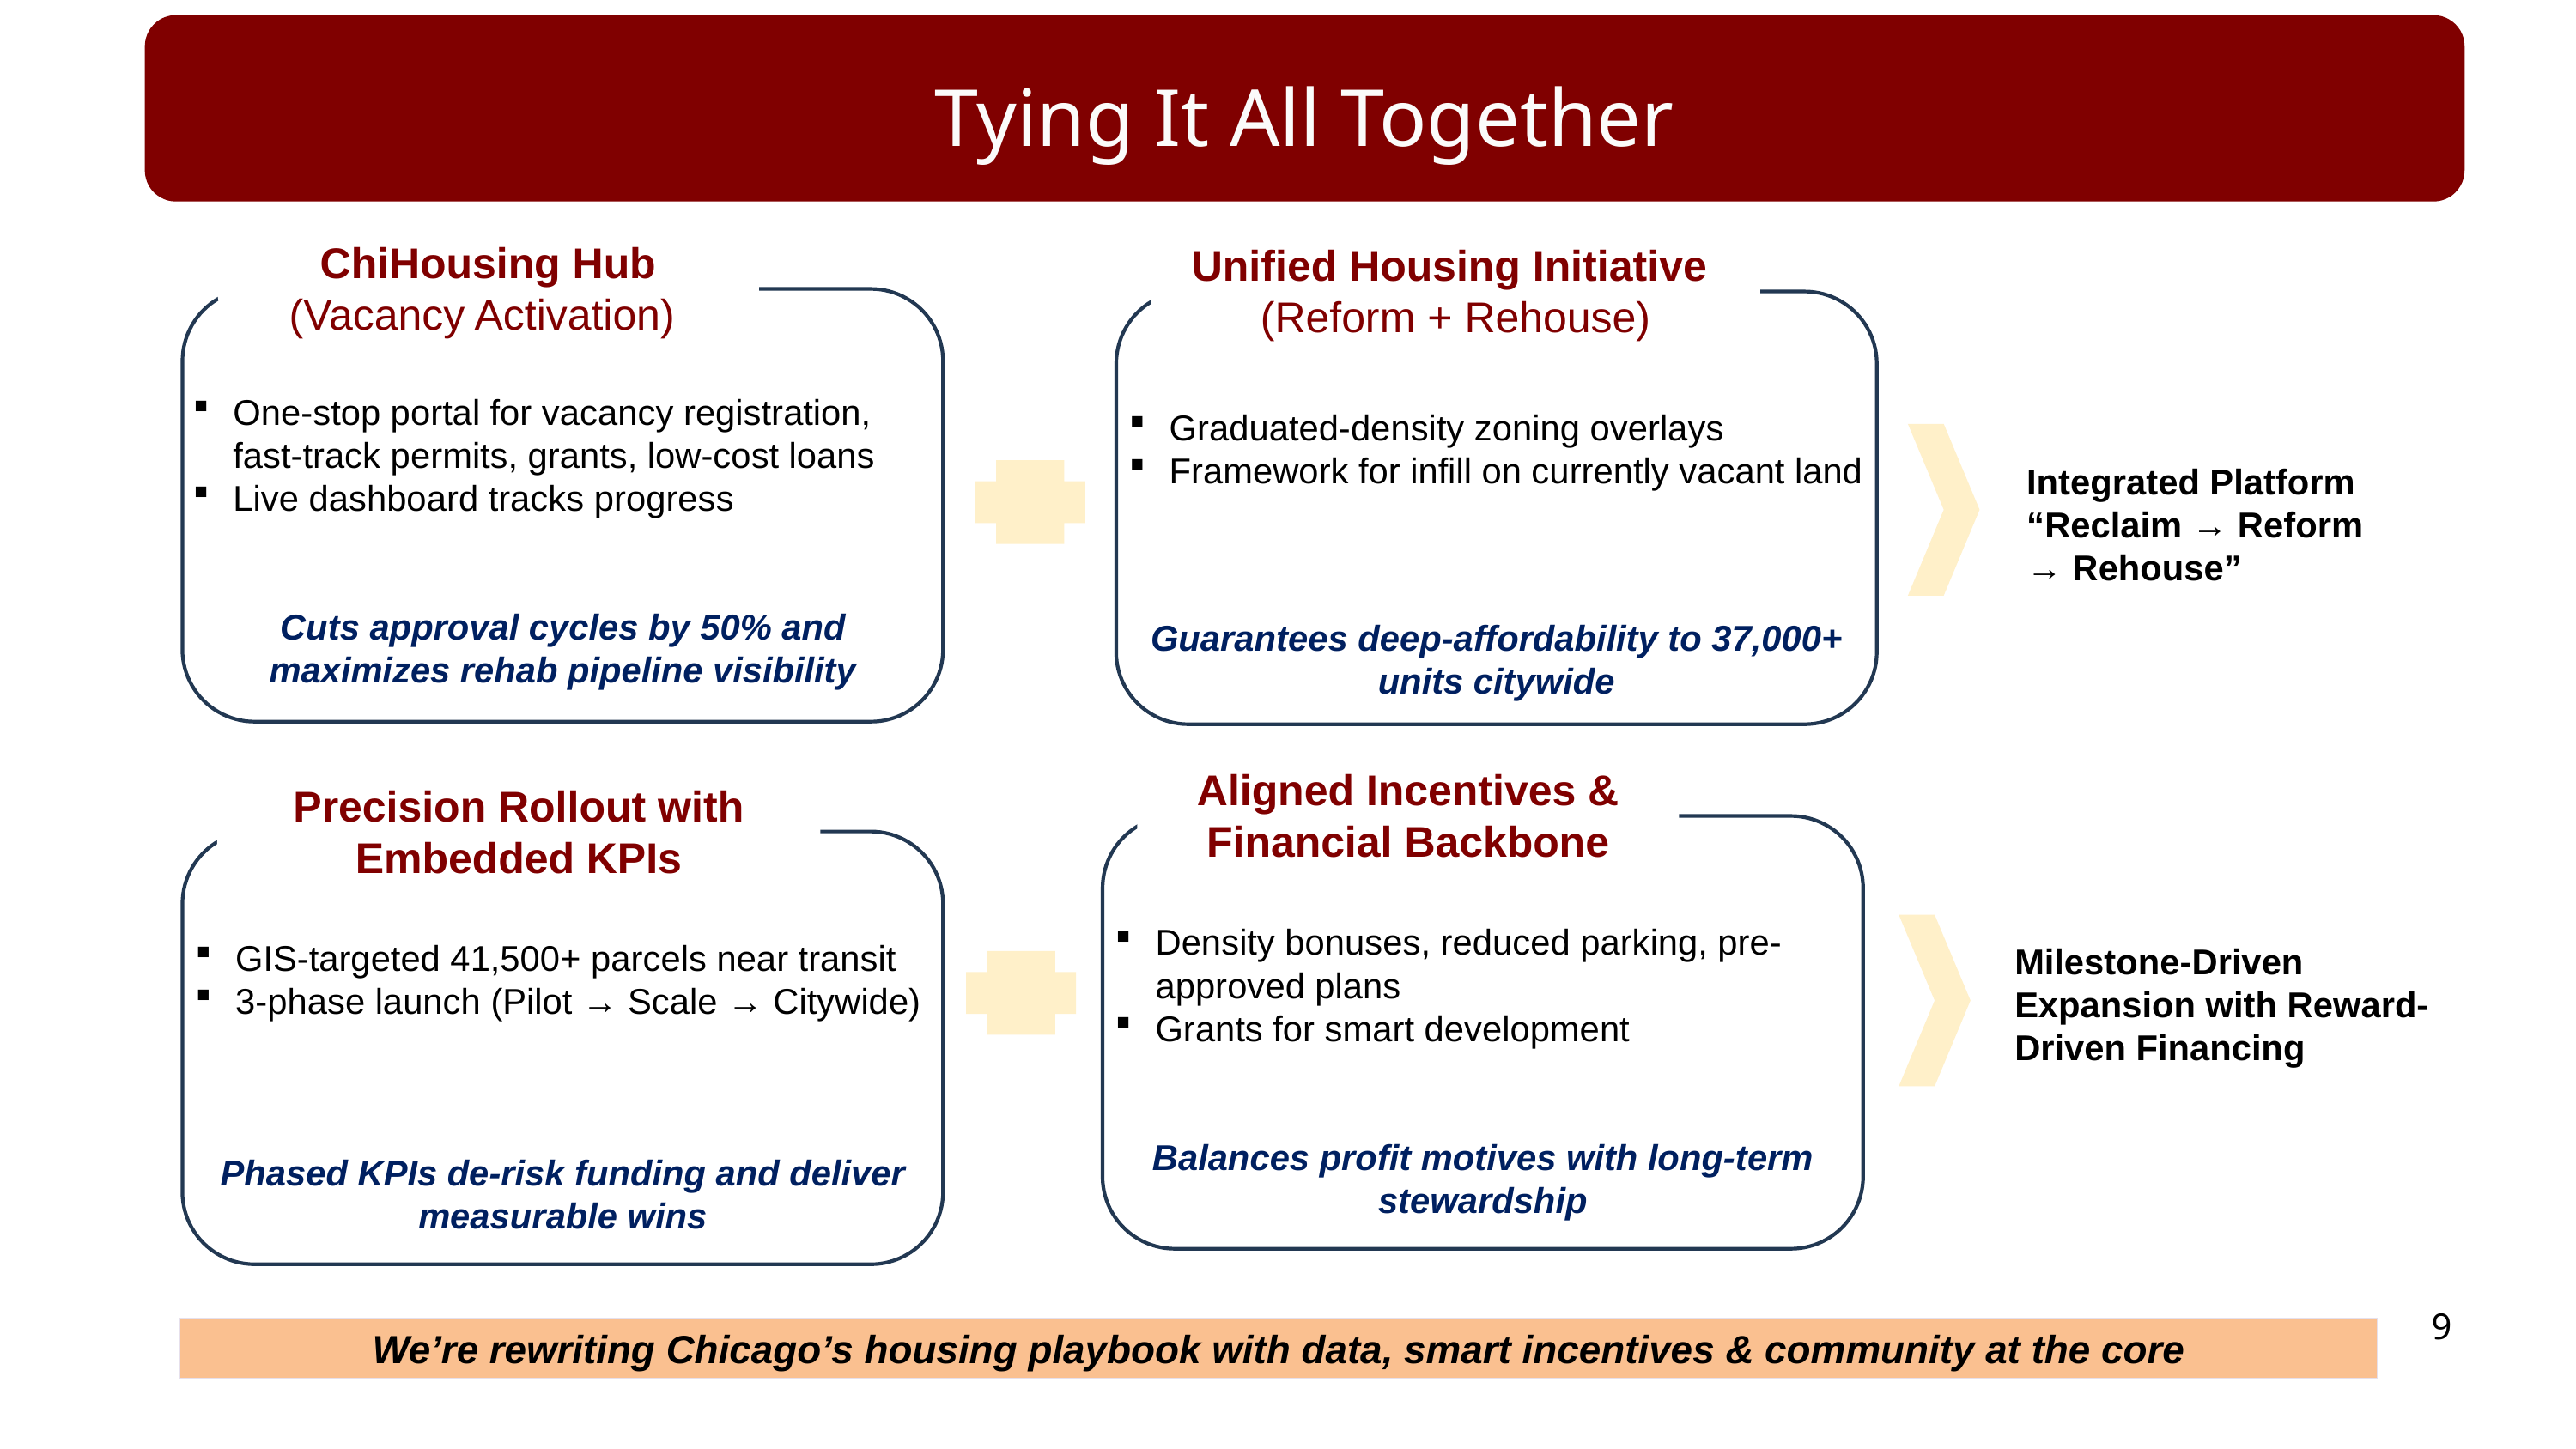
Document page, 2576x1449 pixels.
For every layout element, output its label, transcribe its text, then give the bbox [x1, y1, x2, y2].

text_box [179, 223, 2512, 1379]
text_box Tying It All Together [144, 15, 2465, 202]
